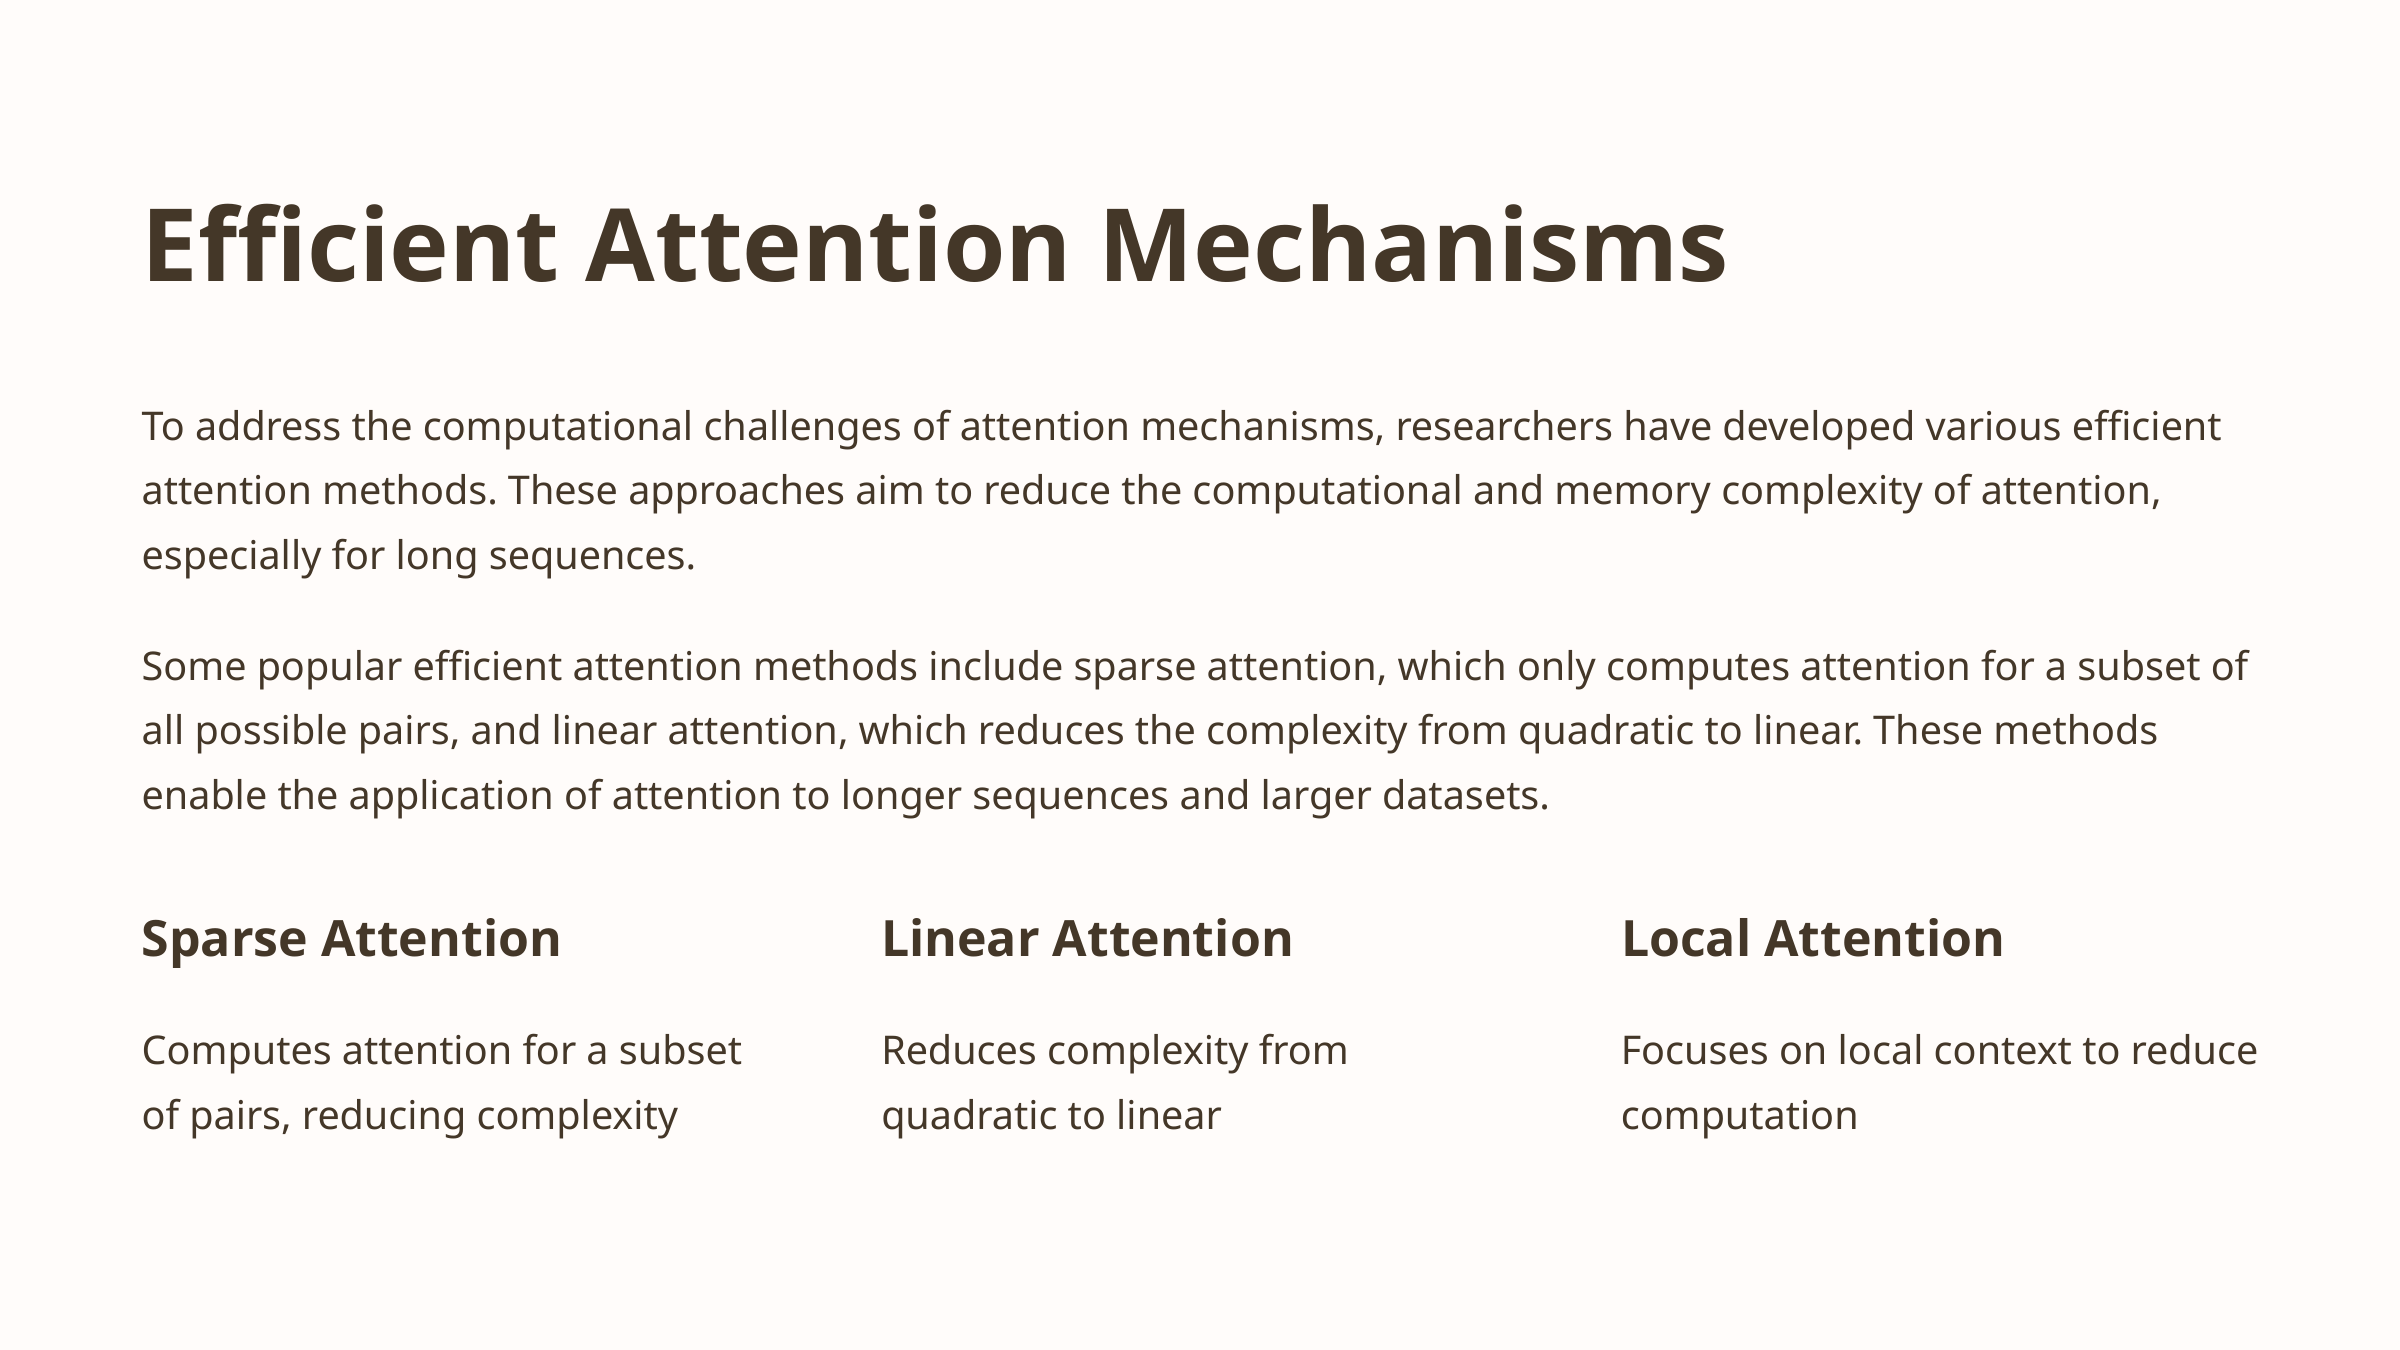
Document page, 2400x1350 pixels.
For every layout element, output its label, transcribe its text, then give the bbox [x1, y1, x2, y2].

text_box Sparse Attention [141, 904, 648, 968]
text_box Reduces complexity from quadratic to linear [881, 1007, 1521, 1138]
text_box To address the computational challenges of attention mechanisms, researchers have developed various efficient attention methods. These approaches aim to reduce the computational and memory complexity of attention, especially for long sequences. [141, 383, 2259, 578]
text_box Efficient Attention Mechanisms [141, 176, 1506, 303]
text_box Local Attention [1620, 904, 2128, 968]
text_box Computes attention for a subset of pairs, reducing complexity [141, 1007, 782, 1138]
text_box Some popular efficient attention methods include sparse attention, which only computes attention for a subset of all possible pairs, and linear attention, which reduces the complexity from quadratic to linear. These methods enable the application of attention to longer sequences and larger datasets. [141, 623, 2259, 818]
text_box Linear Attention [881, 904, 1388, 968]
text_box Focuses on local context to reduce computation [1620, 1007, 2261, 1138]
